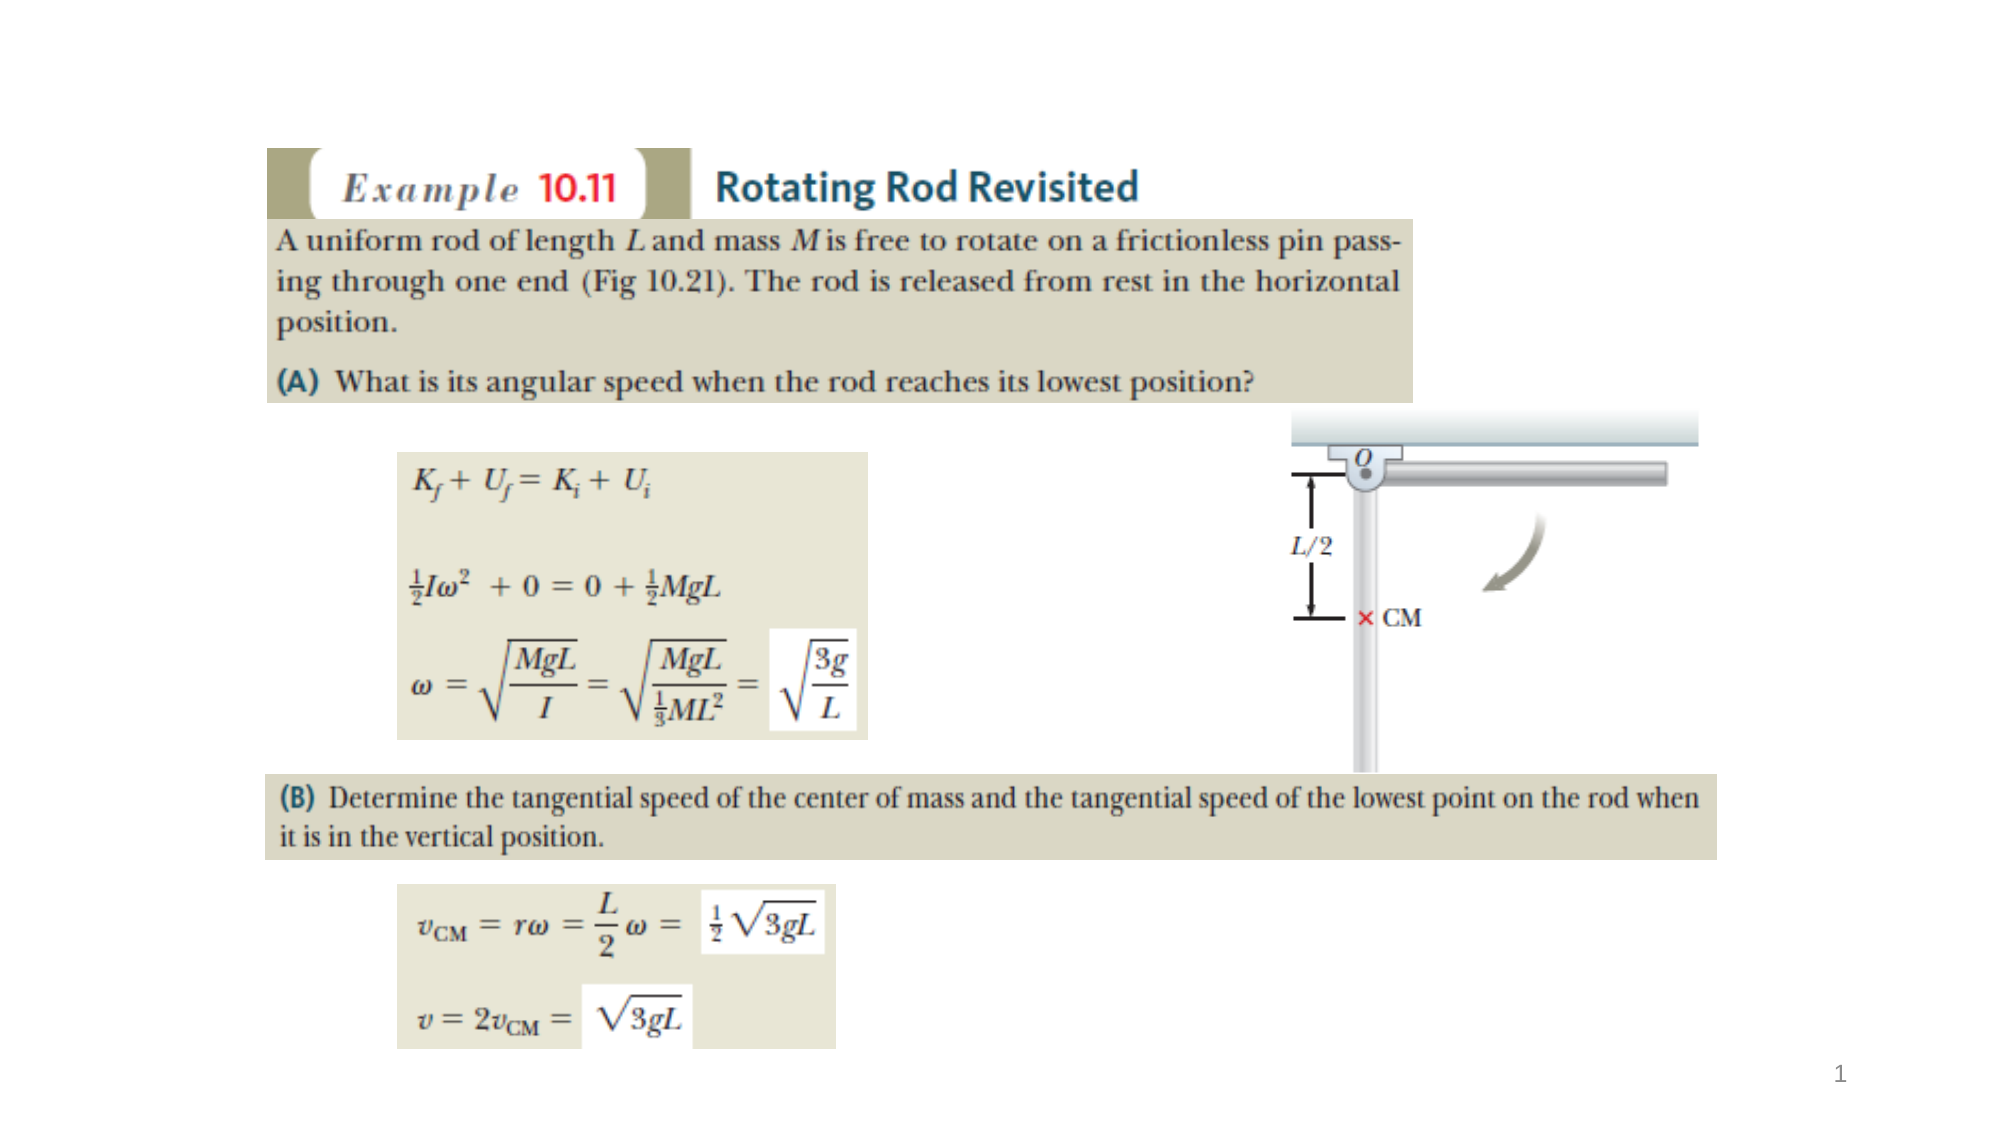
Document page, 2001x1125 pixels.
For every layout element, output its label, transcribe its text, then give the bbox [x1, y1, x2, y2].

picture [397, 452, 868, 740]
picture [397, 884, 836, 1049]
picture [265, 148, 1717, 860]
slide_number 1 [1412, 1042, 1863, 1103]
